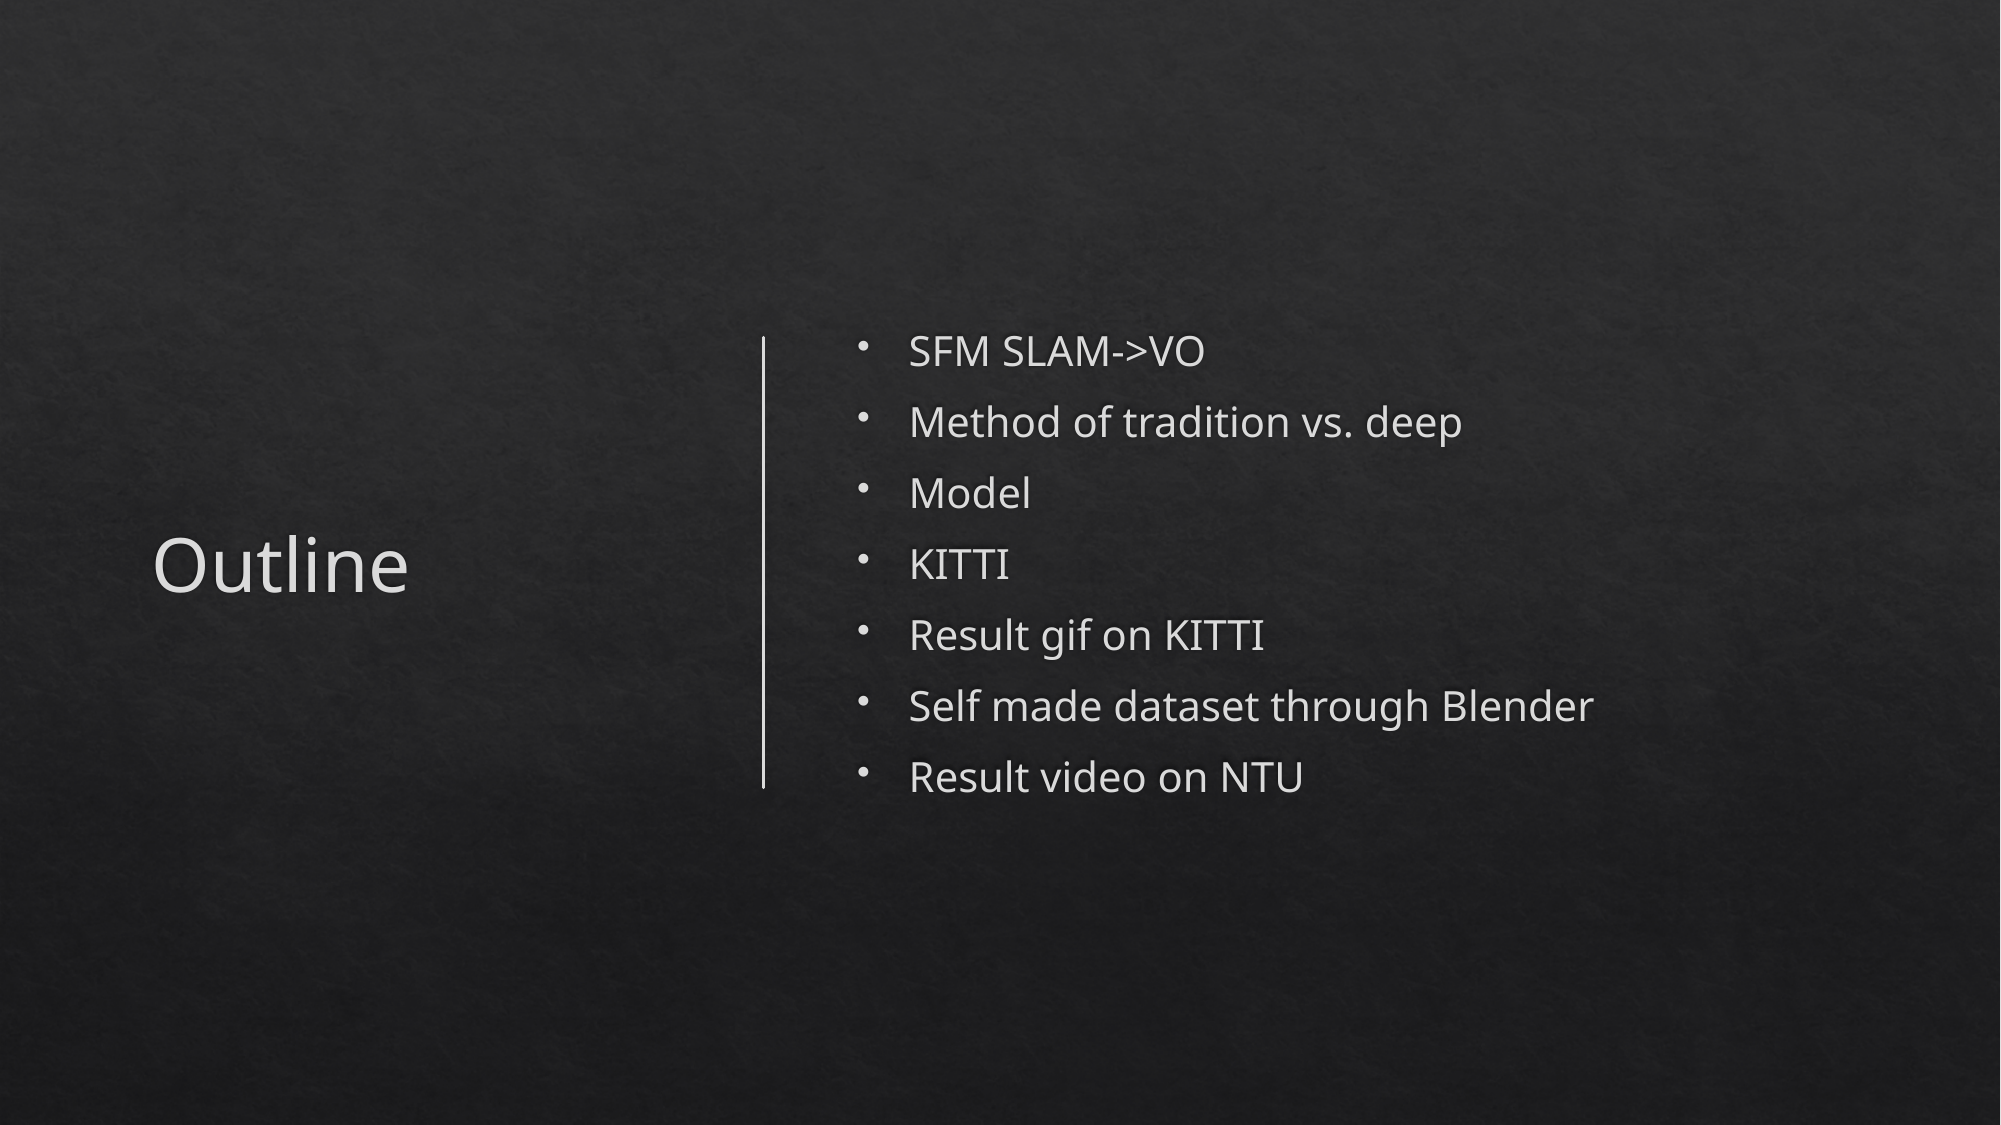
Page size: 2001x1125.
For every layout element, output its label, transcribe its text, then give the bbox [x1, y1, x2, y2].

title Outline [136, 183, 709, 942]
text_box [0, 0, 2000, 1125]
list SFM SLAM->VO Method of tradition vs. deep Model KITTI Result gif on KITTI Self made dataset through Blender Result video on NTU [837, 183, 1862, 942]
